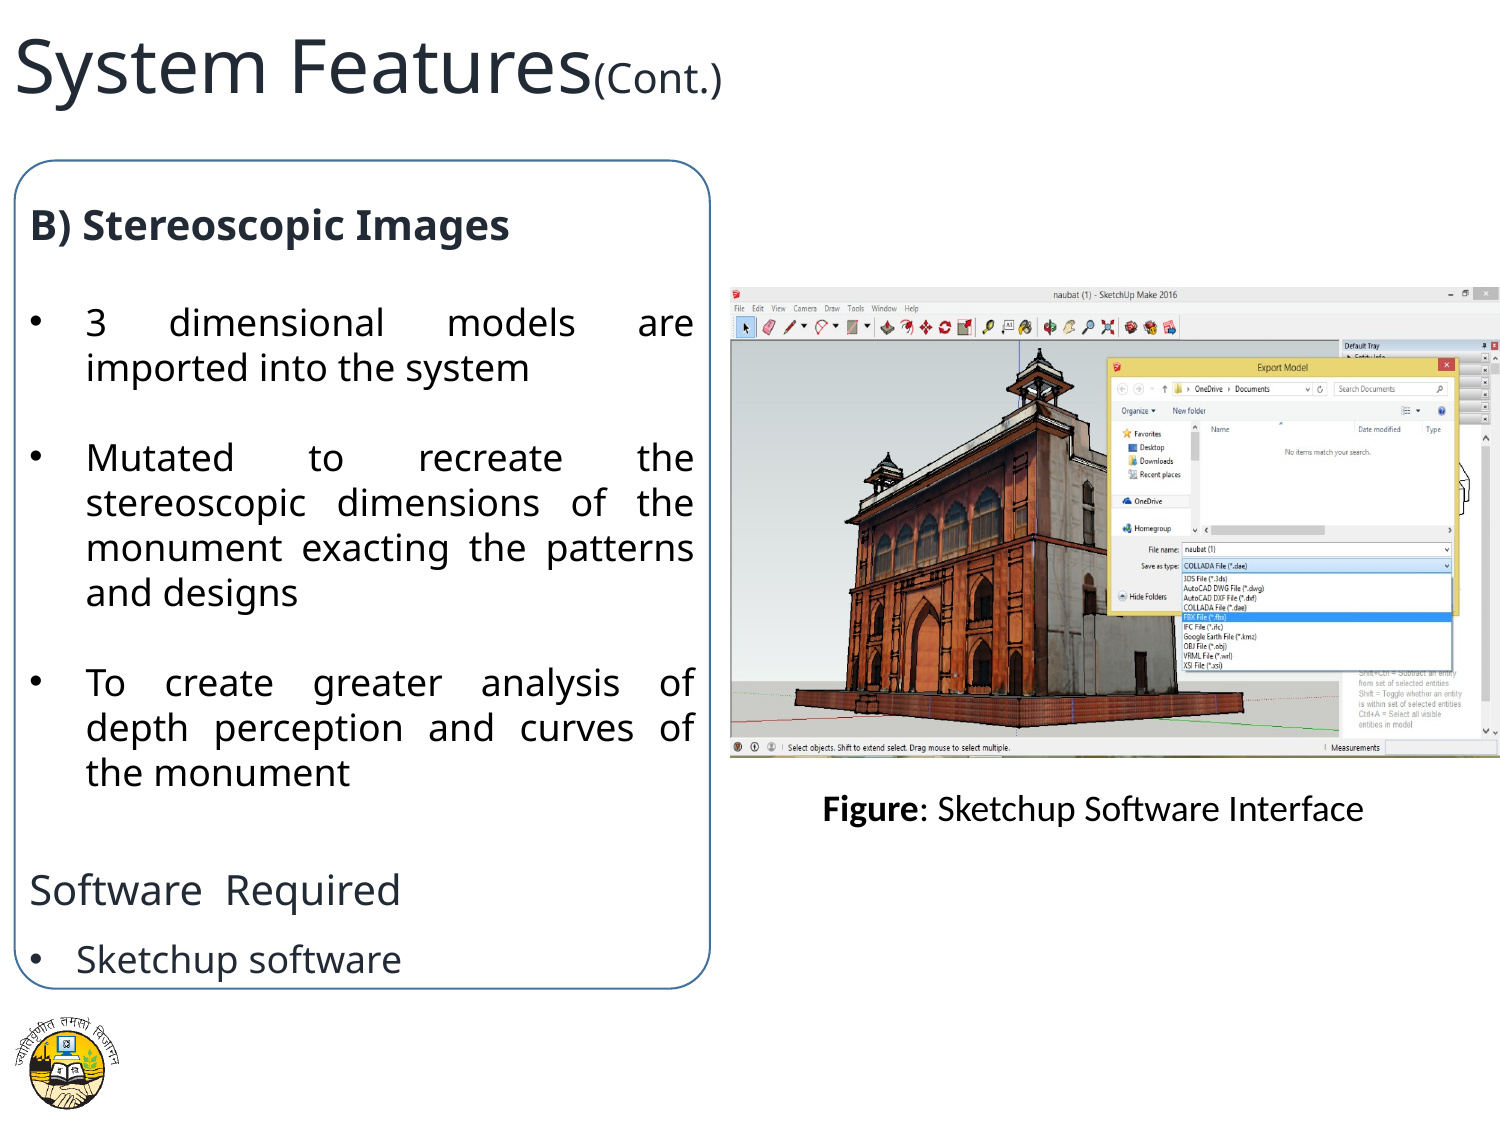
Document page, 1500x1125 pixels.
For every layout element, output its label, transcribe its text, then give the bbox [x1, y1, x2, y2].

text_box System Features(Cont.) [0, 10, 1017, 116]
text_box Figure: Sketchup Software Interface [808, 776, 1380, 837]
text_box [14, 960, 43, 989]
text_box [13, 159, 711, 990]
picture [14, 1016, 120, 1110]
picture [730, 287, 1500, 758]
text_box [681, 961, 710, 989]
text_box B) Stereoscopic Images 3 dimensional models are imported into the system Mutated to recreate the stereoscopic dimensions of the monument exacting the patterns and designs To create greater analysis of depth perception and curves of the monument Software Required Sketchup software [14, 141, 710, 190]
